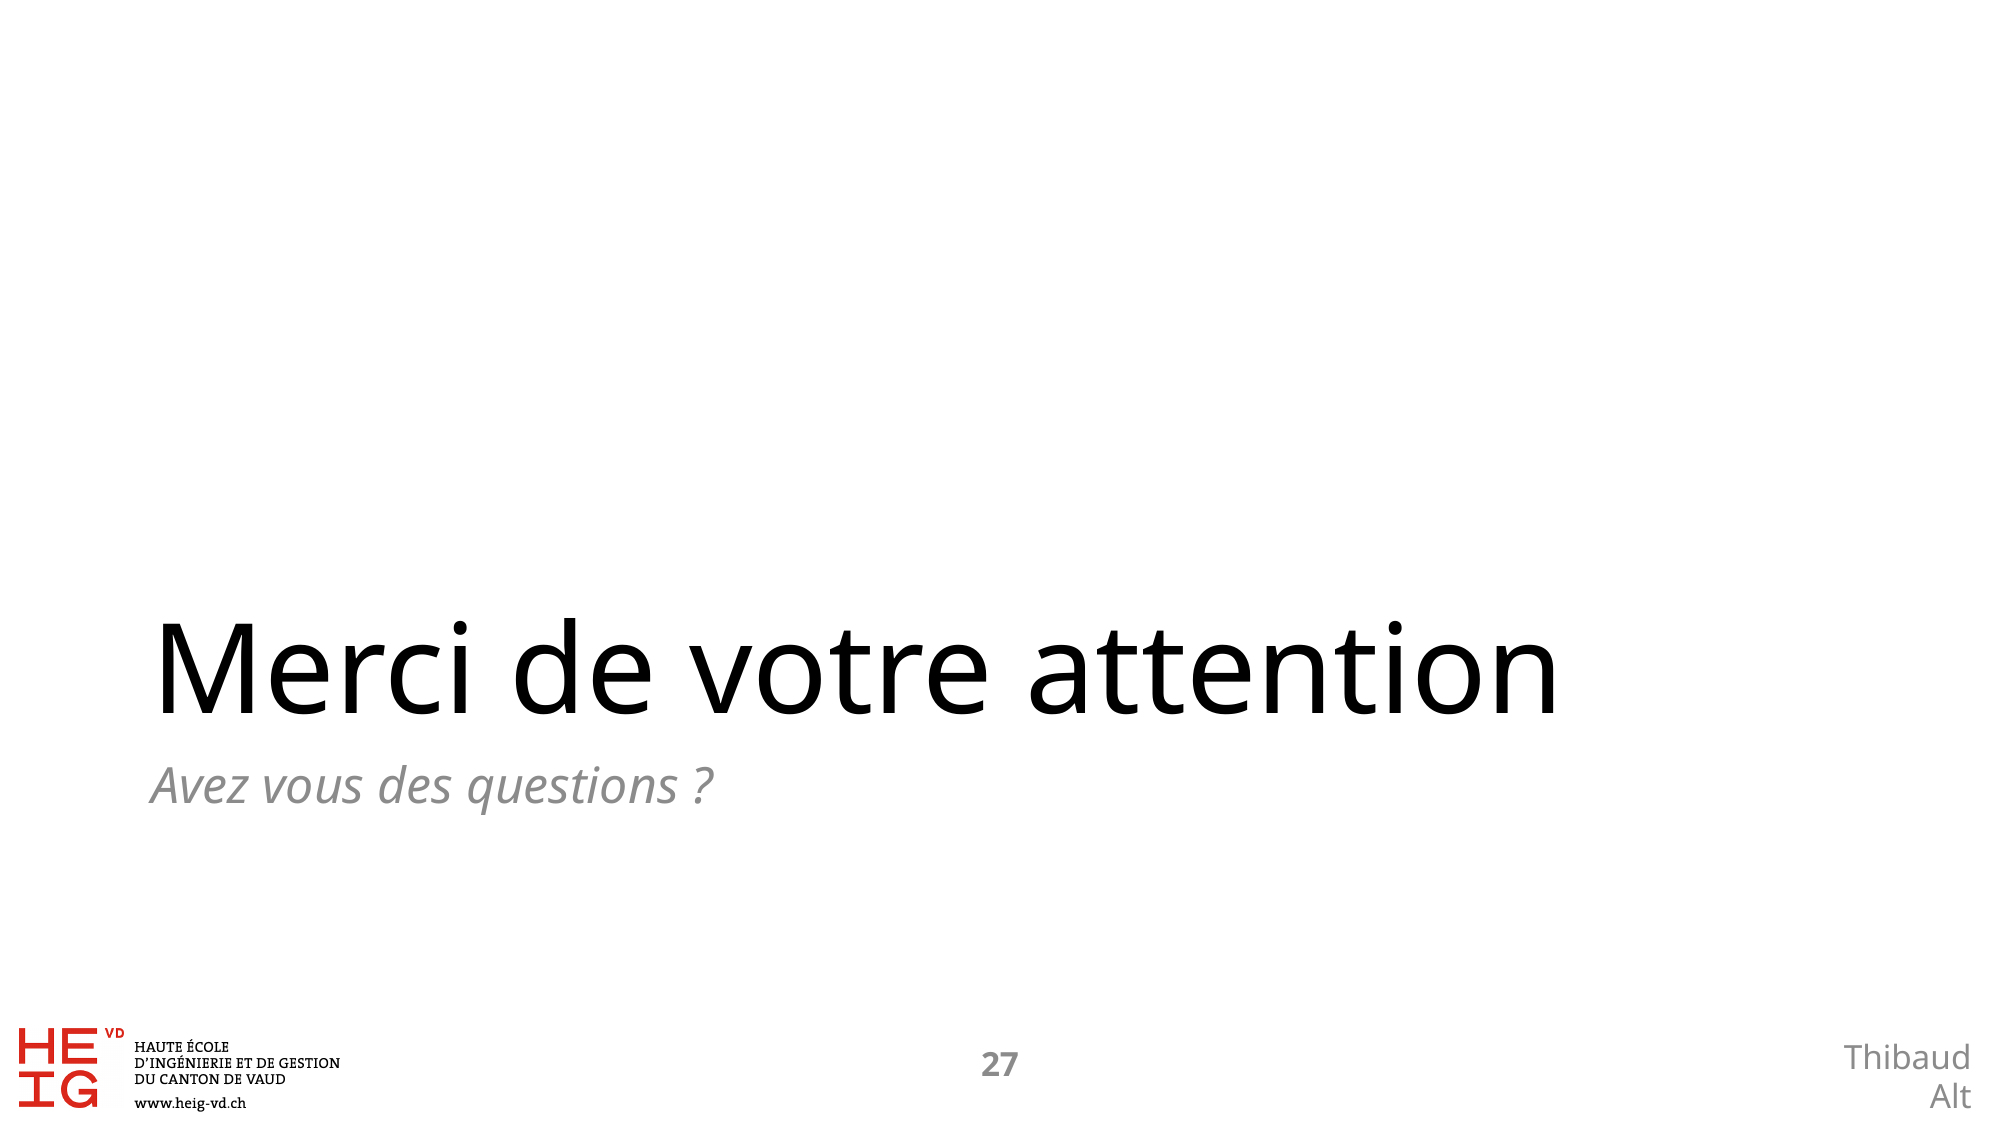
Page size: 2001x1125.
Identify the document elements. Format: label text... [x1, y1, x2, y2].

slide_number 26 [774, 1035, 1225, 1096]
picture [131, 1025, 351, 1118]
title Merci de votre attention [136, 280, 1862, 749]
list Avez vous des questions ? [136, 752, 1862, 999]
picture [19, 1028, 124, 1108]
